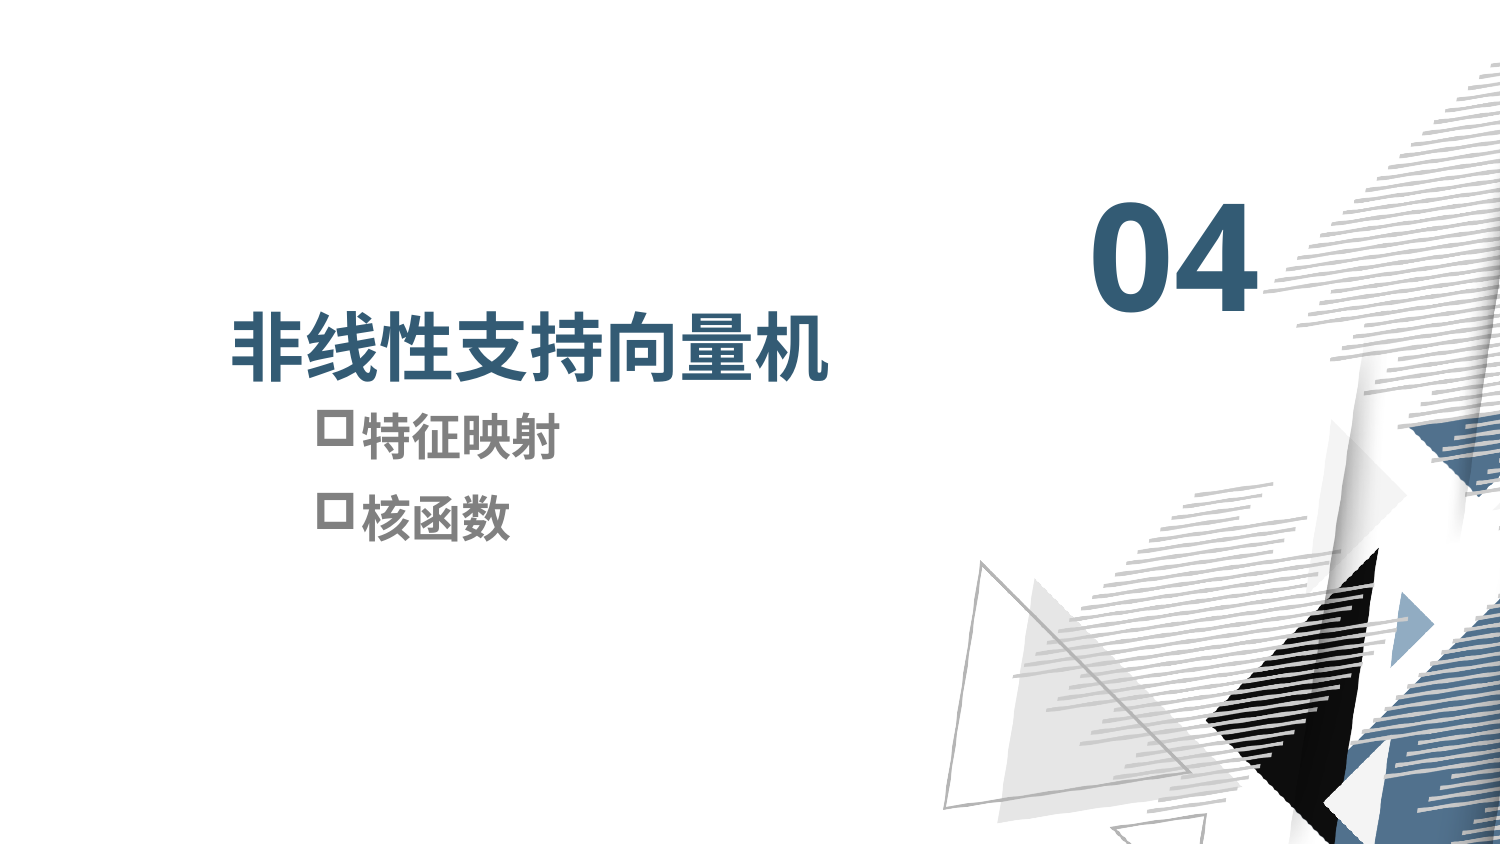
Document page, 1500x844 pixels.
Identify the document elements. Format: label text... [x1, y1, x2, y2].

text_box 非线性支持向量机 [118, 290, 531, 436]
text_box 特征映射 [299, 397, 651, 473]
picture [830, 26, 1500, 844]
text_box 核函数 [299, 480, 651, 555]
text_box 04 [1037, 109, 1312, 210]
